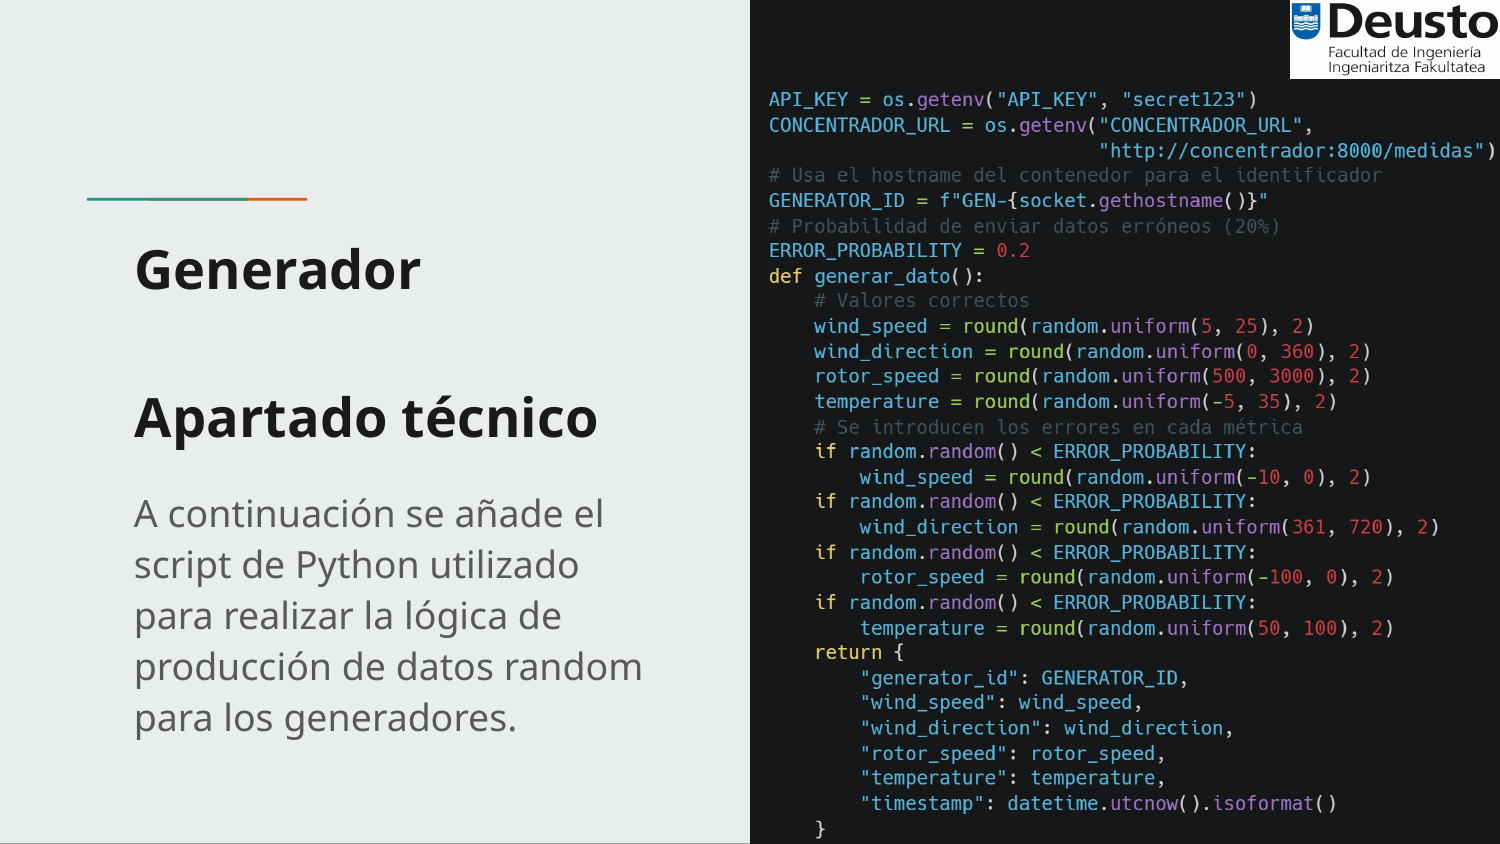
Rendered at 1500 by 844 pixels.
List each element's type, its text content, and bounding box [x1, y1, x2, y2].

picture [749, 0, 1500, 844]
title Generador Apartado técnico [119, 216, 662, 494]
subtitle A continuación se añade el script de Python utilizado para realizar la lógica de producción de datos random para los generadores. [118, 472, 661, 796]
